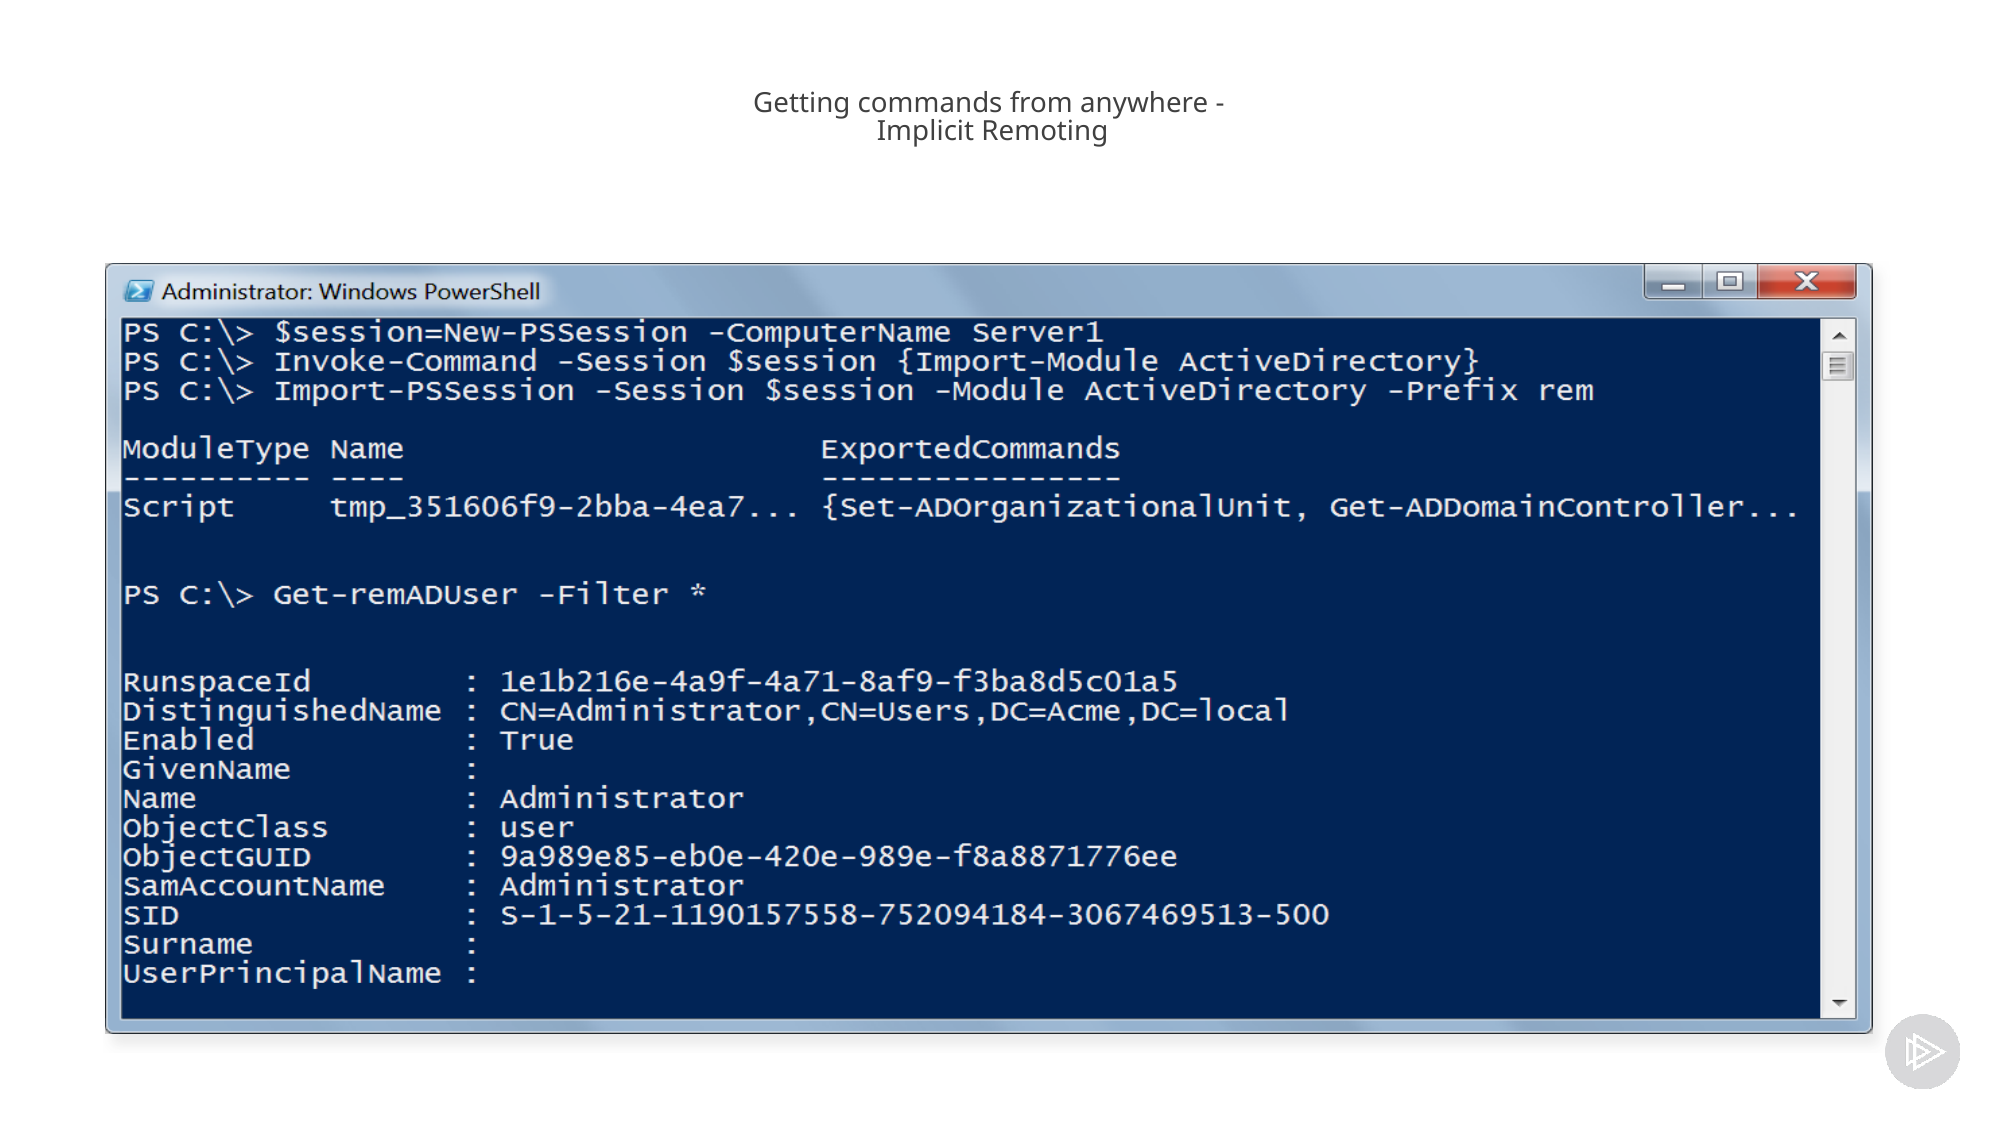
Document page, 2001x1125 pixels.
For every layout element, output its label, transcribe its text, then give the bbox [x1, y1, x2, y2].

title Getting commands from anywhere - Implicit Remoting [115, 82, 1885, 155]
picture [104, 263, 1873, 1034]
